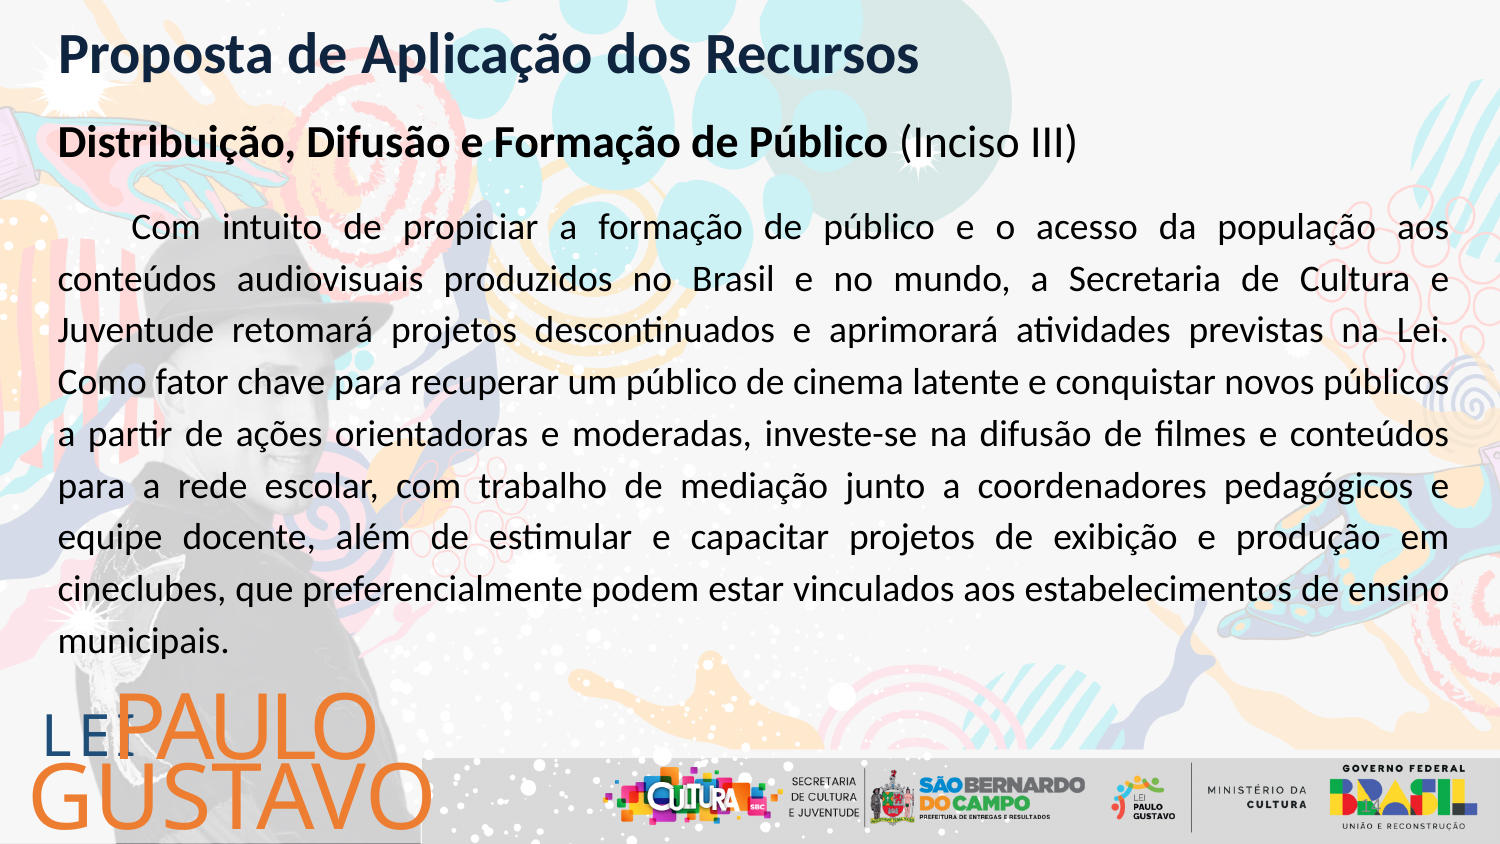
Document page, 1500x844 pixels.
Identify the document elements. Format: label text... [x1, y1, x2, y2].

slide_number 14 [1059, 782, 1397, 828]
text_box Proposta de Aplicação dos Recursos [43, 0, 1467, 100]
picture [490, 759, 1500, 844]
text_box Distribuição, Difusão e Formação de Público (Inciso III) [42, 96, 1466, 182]
text_box Com intuito de propiciar a formação de público e o acesso da população aos conteúdos audiovisuais produzidos no Brasil e no mundo, a Secretaria de Cultura e Juventude retomará projetos descontinuados e aprimorará atividades previstas na Lei. Como fator chave para recuperar um público de cinema latente e conquistar novos públicos a partir de ações orientadoras e moderadas, investe-se na difusão de filmes e conteúdos para a rede escolar, com trabalho de mediação junto a coordenadores pedagógicos e equipe docente, além de estimular e capacitar projetos de exibição e produção em cineclubes, que preferencialmente podem estar vinculados aos estabelecimentos de ensino municipais. [42, 187, 1466, 669]
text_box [13, 660, 490, 844]
